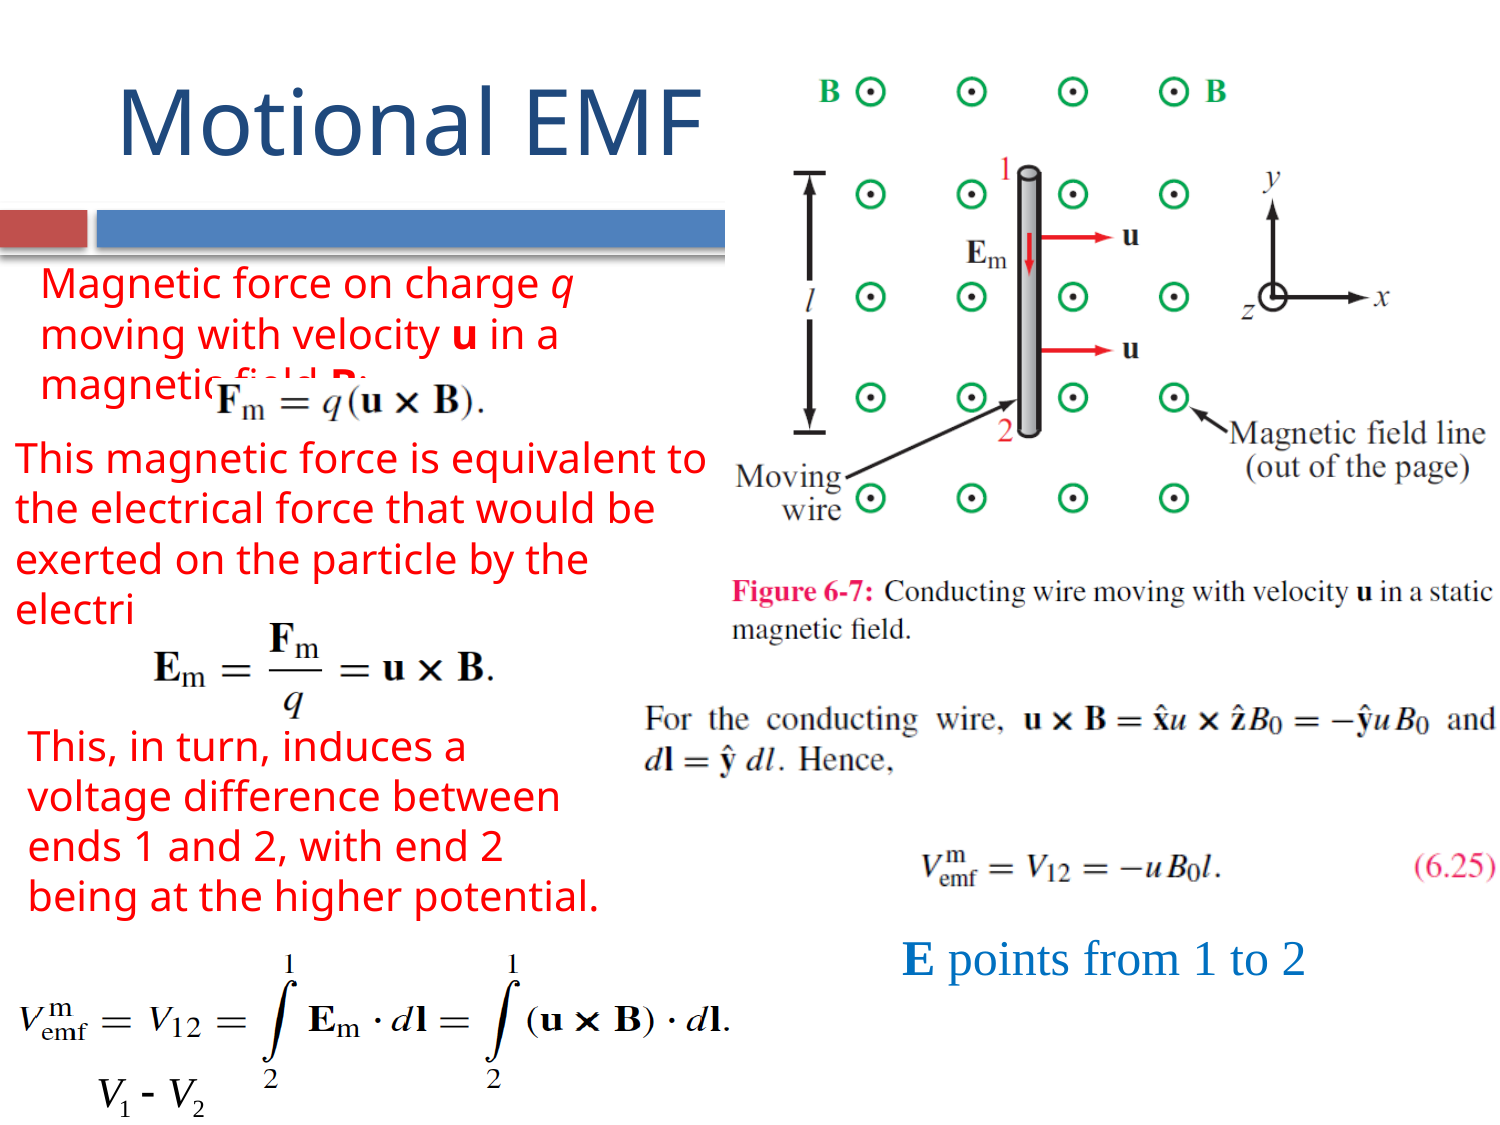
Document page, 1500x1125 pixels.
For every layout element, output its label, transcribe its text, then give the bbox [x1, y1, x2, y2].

text_box E points from 1 to 2 [887, 917, 1338, 993]
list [724, 71, 1500, 651]
title Motional EMF [100, 37, 1438, 200]
text_box Magnetic force on charge q moving with velocity u in a magnetic field B: [24, 249, 718, 415]
text_box This, in turn, induces a voltage difference between ends 1 and 2, with end 2 being at the higher potential. The induced voltage is called a motional emf [12, 712, 625, 924]
picture [212, 378, 487, 428]
picture [637, 697, 1500, 901]
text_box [93, 1064, 212, 1125]
picture [0, 925, 738, 1100]
picture [137, 587, 501, 731]
text_box This magnetic force is equivalent to the electrical force that would be exerted on the particle by the electric field Em given by [0, 424, 718, 640]
